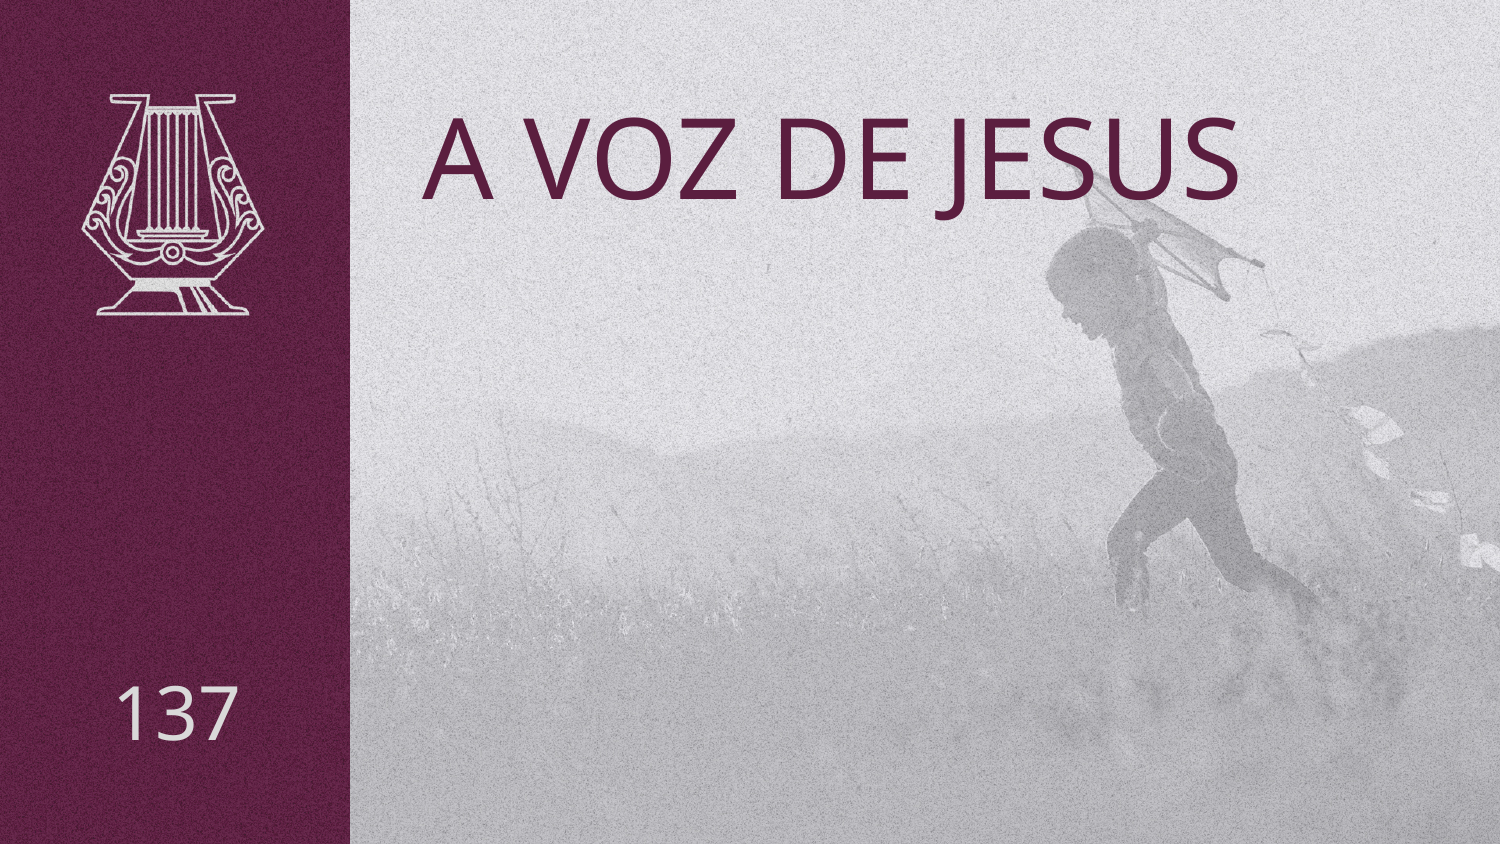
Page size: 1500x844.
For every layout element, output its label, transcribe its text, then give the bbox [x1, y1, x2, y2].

list 137 [76, 658, 278, 765]
title A VOZ DE JESUS [407, 79, 1447, 777]
picture [0, 0, 1500, 844]
